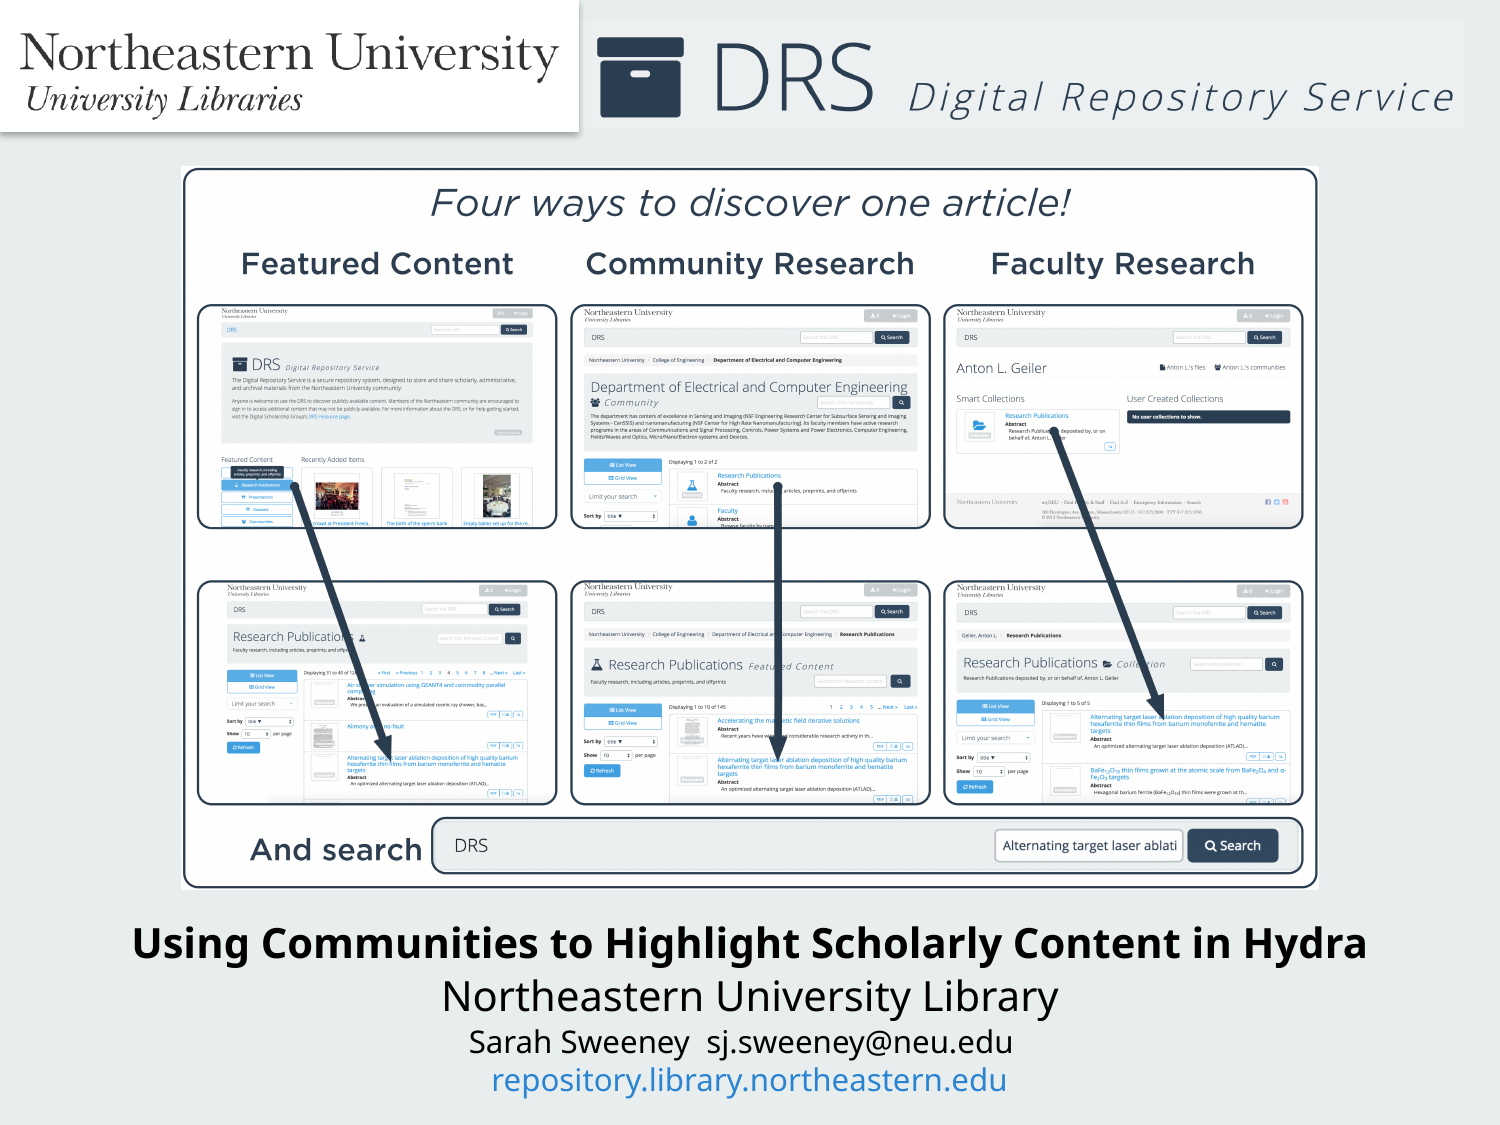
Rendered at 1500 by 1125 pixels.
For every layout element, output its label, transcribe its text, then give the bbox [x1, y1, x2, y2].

picture [181, 166, 1319, 890]
text_box Northeastern University Library [0, 993, 1500, 1045]
picture [10, 19, 1465, 132]
text_box Using Communities to Highlight Scholarly Content in Hydra [0, 892, 1500, 993]
text_box [0, 0, 579, 132]
text_box Sarah Sweeney sj.sweeney@neu.edu repository.library.northeastern.edu [0, 1045, 1500, 1125]
